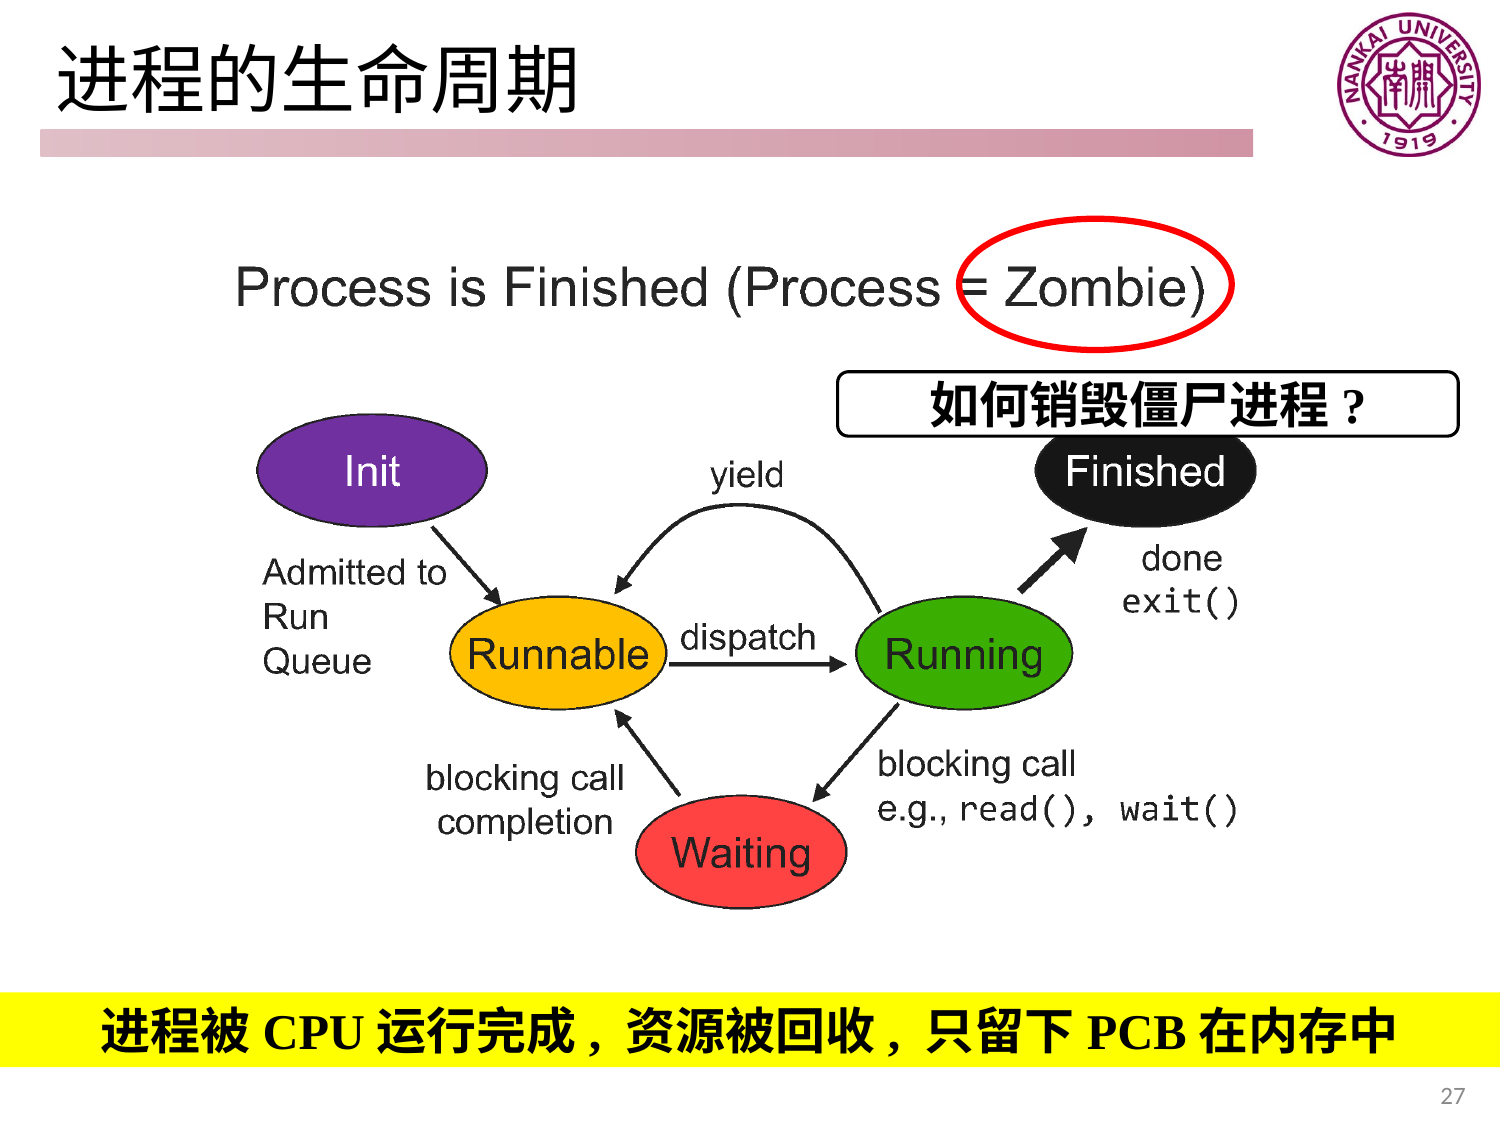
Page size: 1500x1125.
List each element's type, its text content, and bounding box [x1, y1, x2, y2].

slide_number 27 [1143, 1068, 1481, 1125]
text_box 如何销毁僵尸进程? [1310, 370, 1460, 438]
picture [1337, 12, 1481, 157]
text_box 进程被CPU运行完成, 资源被回收, 只留下PCB在内存中 [0, 992, 1500, 1068]
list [212, 218, 1310, 1042]
title 进程的生命周期 [40, 33, 1335, 133]
